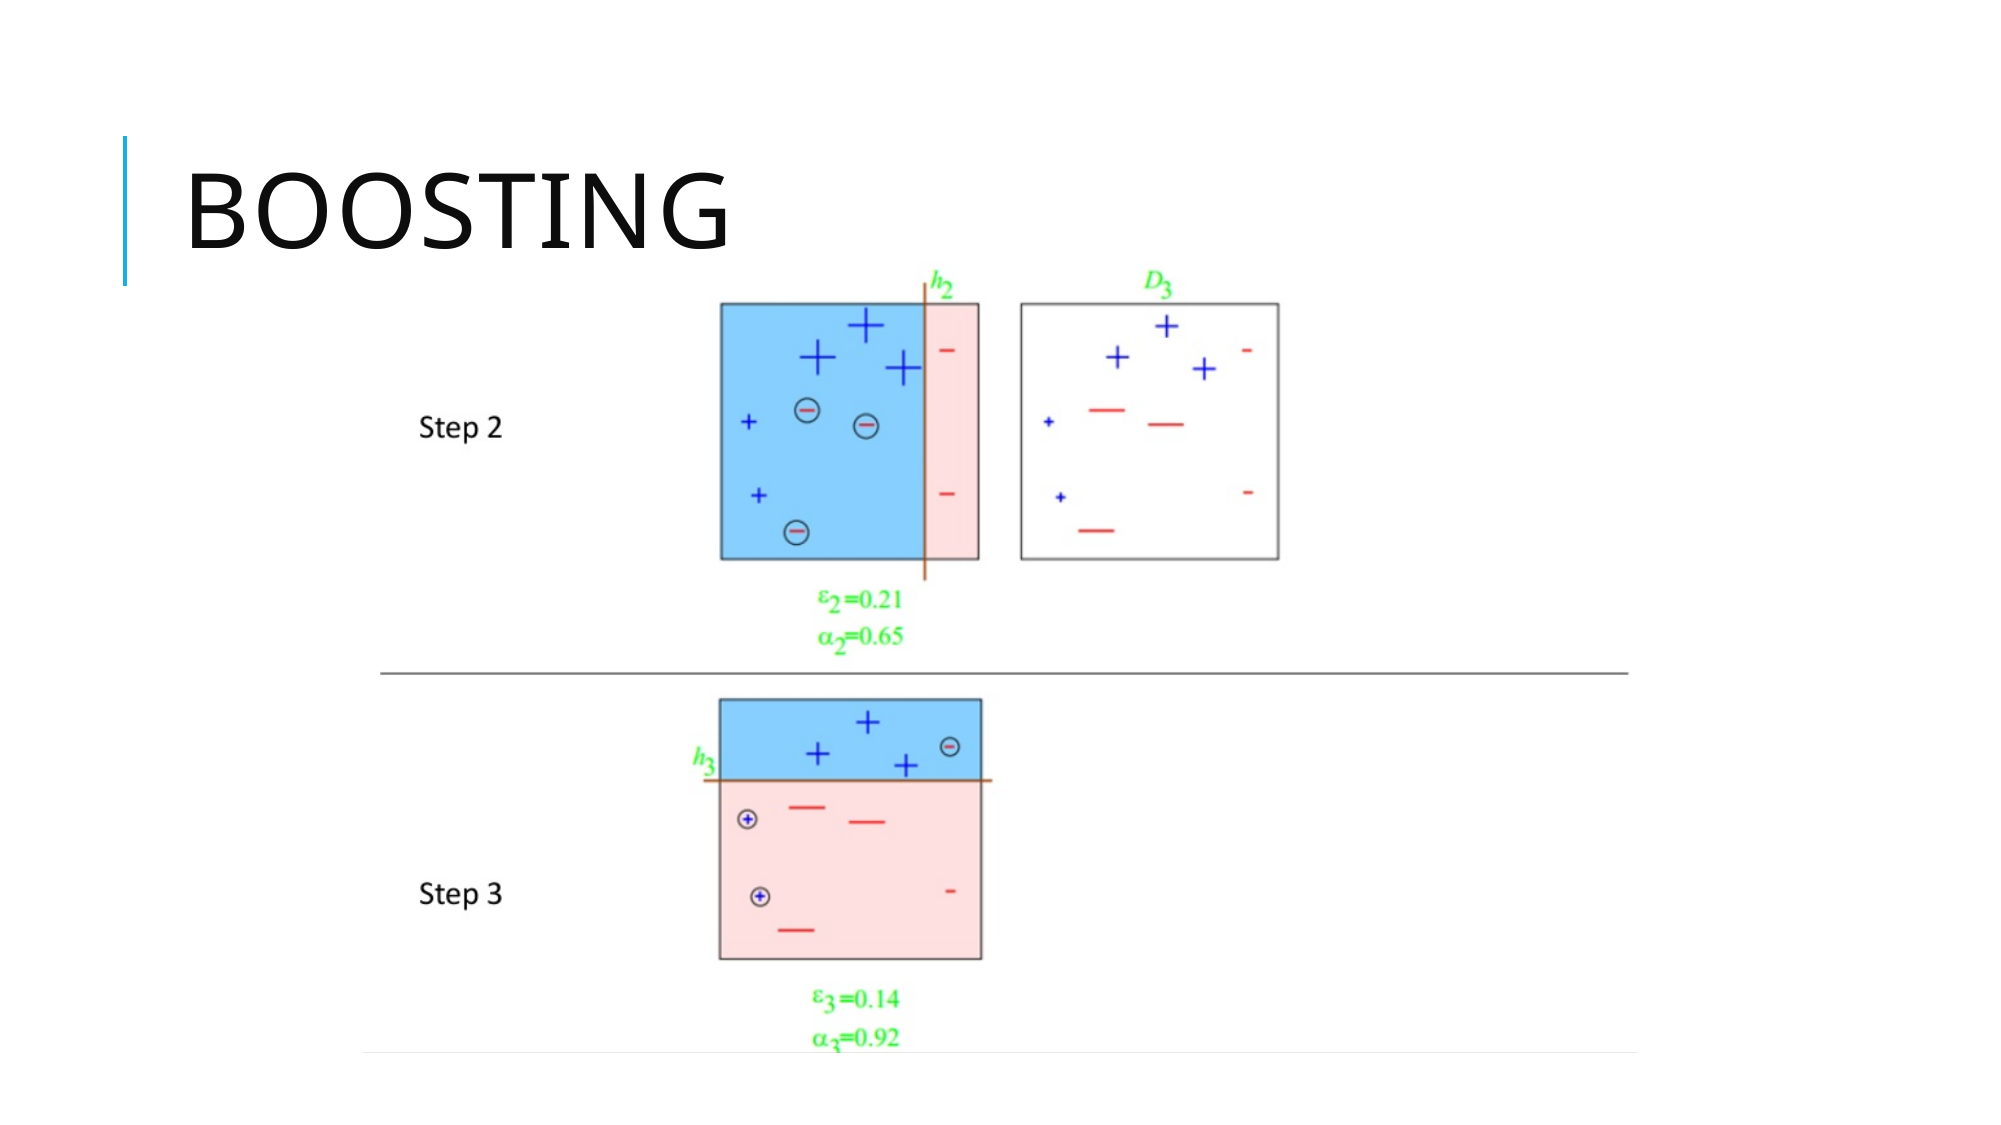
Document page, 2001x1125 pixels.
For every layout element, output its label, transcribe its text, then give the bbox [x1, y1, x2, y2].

picture [362, 260, 1638, 1053]
title Boosting [168, 96, 1763, 342]
